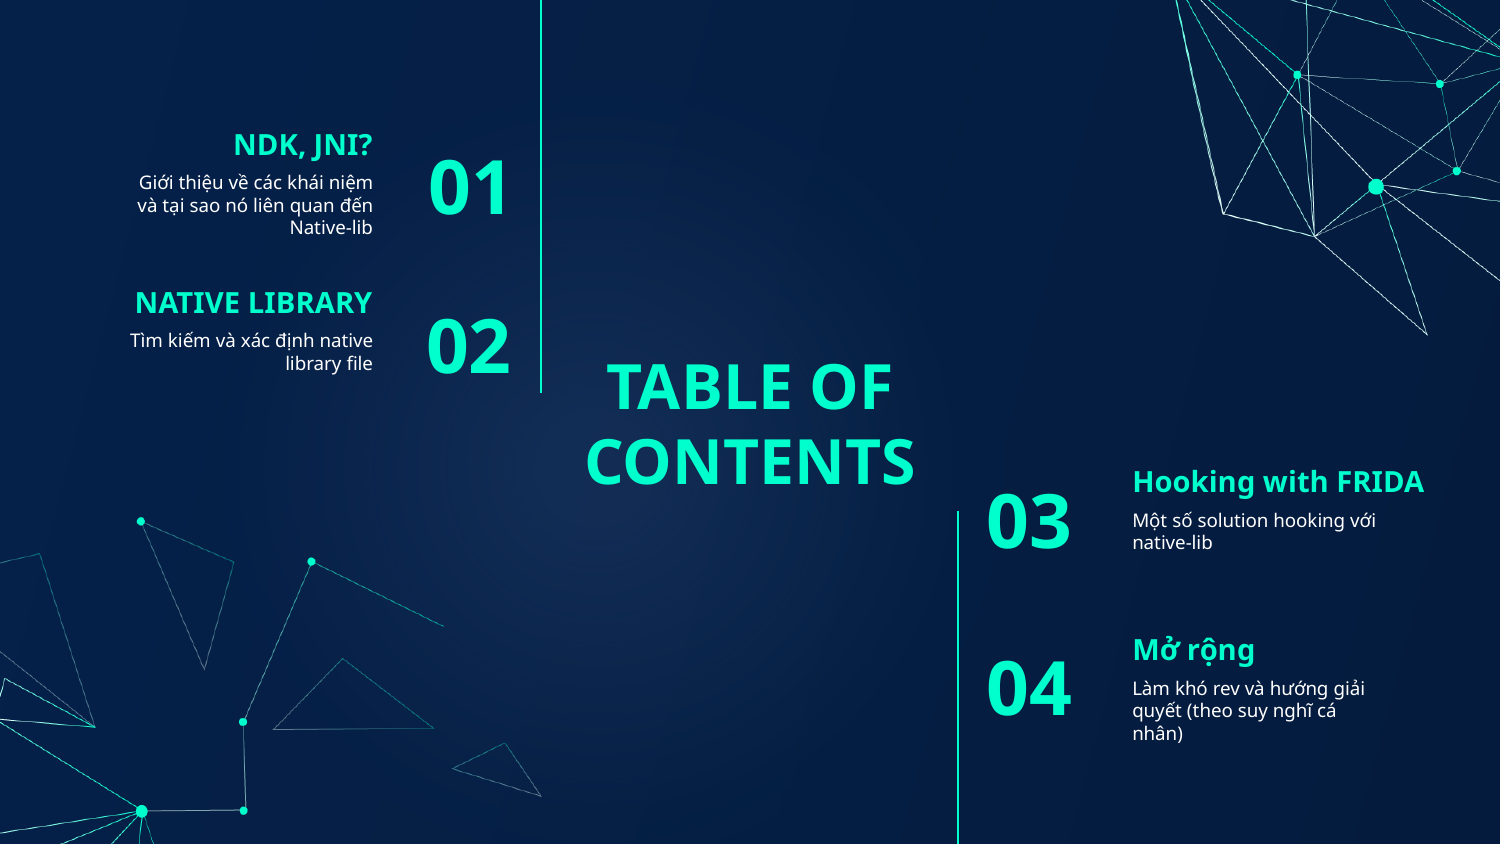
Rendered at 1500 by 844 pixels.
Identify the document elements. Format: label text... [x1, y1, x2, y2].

subtitle Tìm kiếm và xác định native library file [113, 314, 388, 409]
subtitle Làm khó rev và hướng giải quyết (theo suy nghĩ cá nhân) [1117, 661, 1392, 756]
title NDK, JNI? [64, 81, 388, 176]
title TABLE OF CONTENTS [555, 344, 945, 500]
subtitle Một số solution hooking với native-lib [1117, 493, 1392, 586]
title 01 [347, 137, 530, 233]
title Mở rộng [1117, 586, 1442, 682]
title 04 [971, 638, 1117, 733]
title NATIVE LIBRARY [64, 239, 388, 335]
title 03 [971, 471, 1117, 566]
subtitle Giới thiệu về các khái niệm và tại sao nó liên quan đến Native-lib [113, 155, 388, 239]
picture [0, 0, 1500, 844]
title Hooking with FRIDA [1117, 418, 1442, 514]
title 02 [345, 296, 528, 392]
